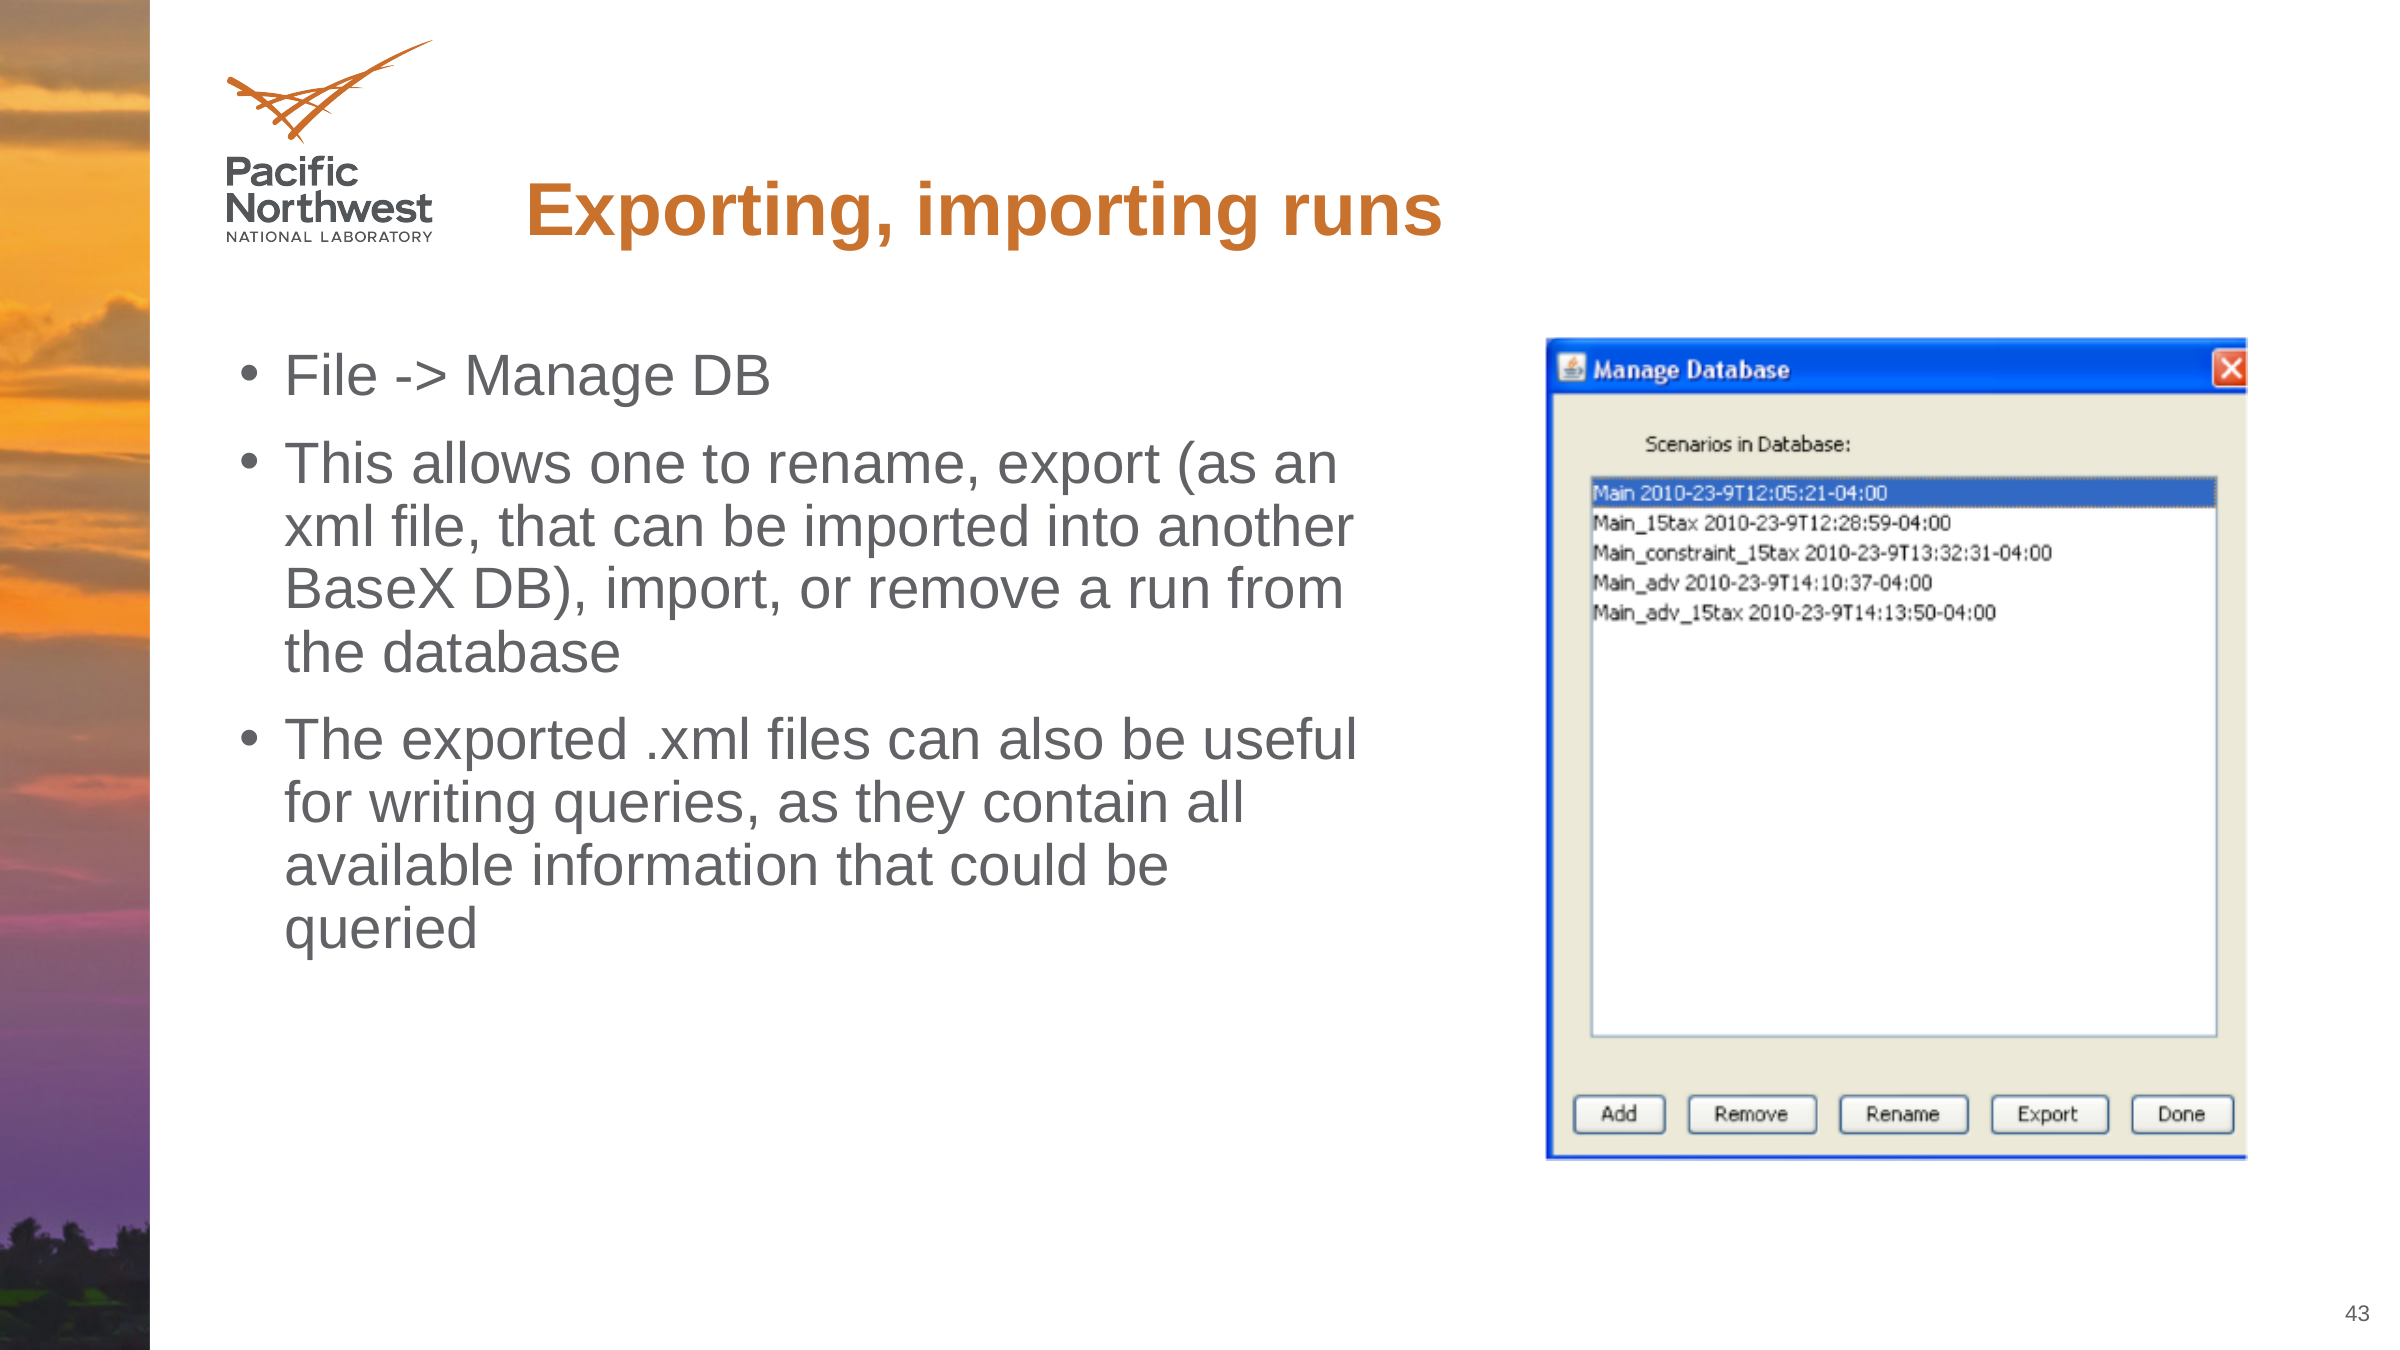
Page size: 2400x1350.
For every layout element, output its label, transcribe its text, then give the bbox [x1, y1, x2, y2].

list File -> Manage DB This allows one to rename, export (as an xml file, that can be imported into another BaseX DB), import, or remove a run from the database The exported .xml files can also be useful for writing queries, as they contain all available information that could be queried [225, 337, 1392, 1238]
slide_number 43 [2295, 1275, 2370, 1350]
title Exporting, importing runs [525, 44, 2325, 260]
picture [1544, 337, 2248, 1161]
picture [0, 0, 149, 1350]
picture [225, 38, 435, 244]
